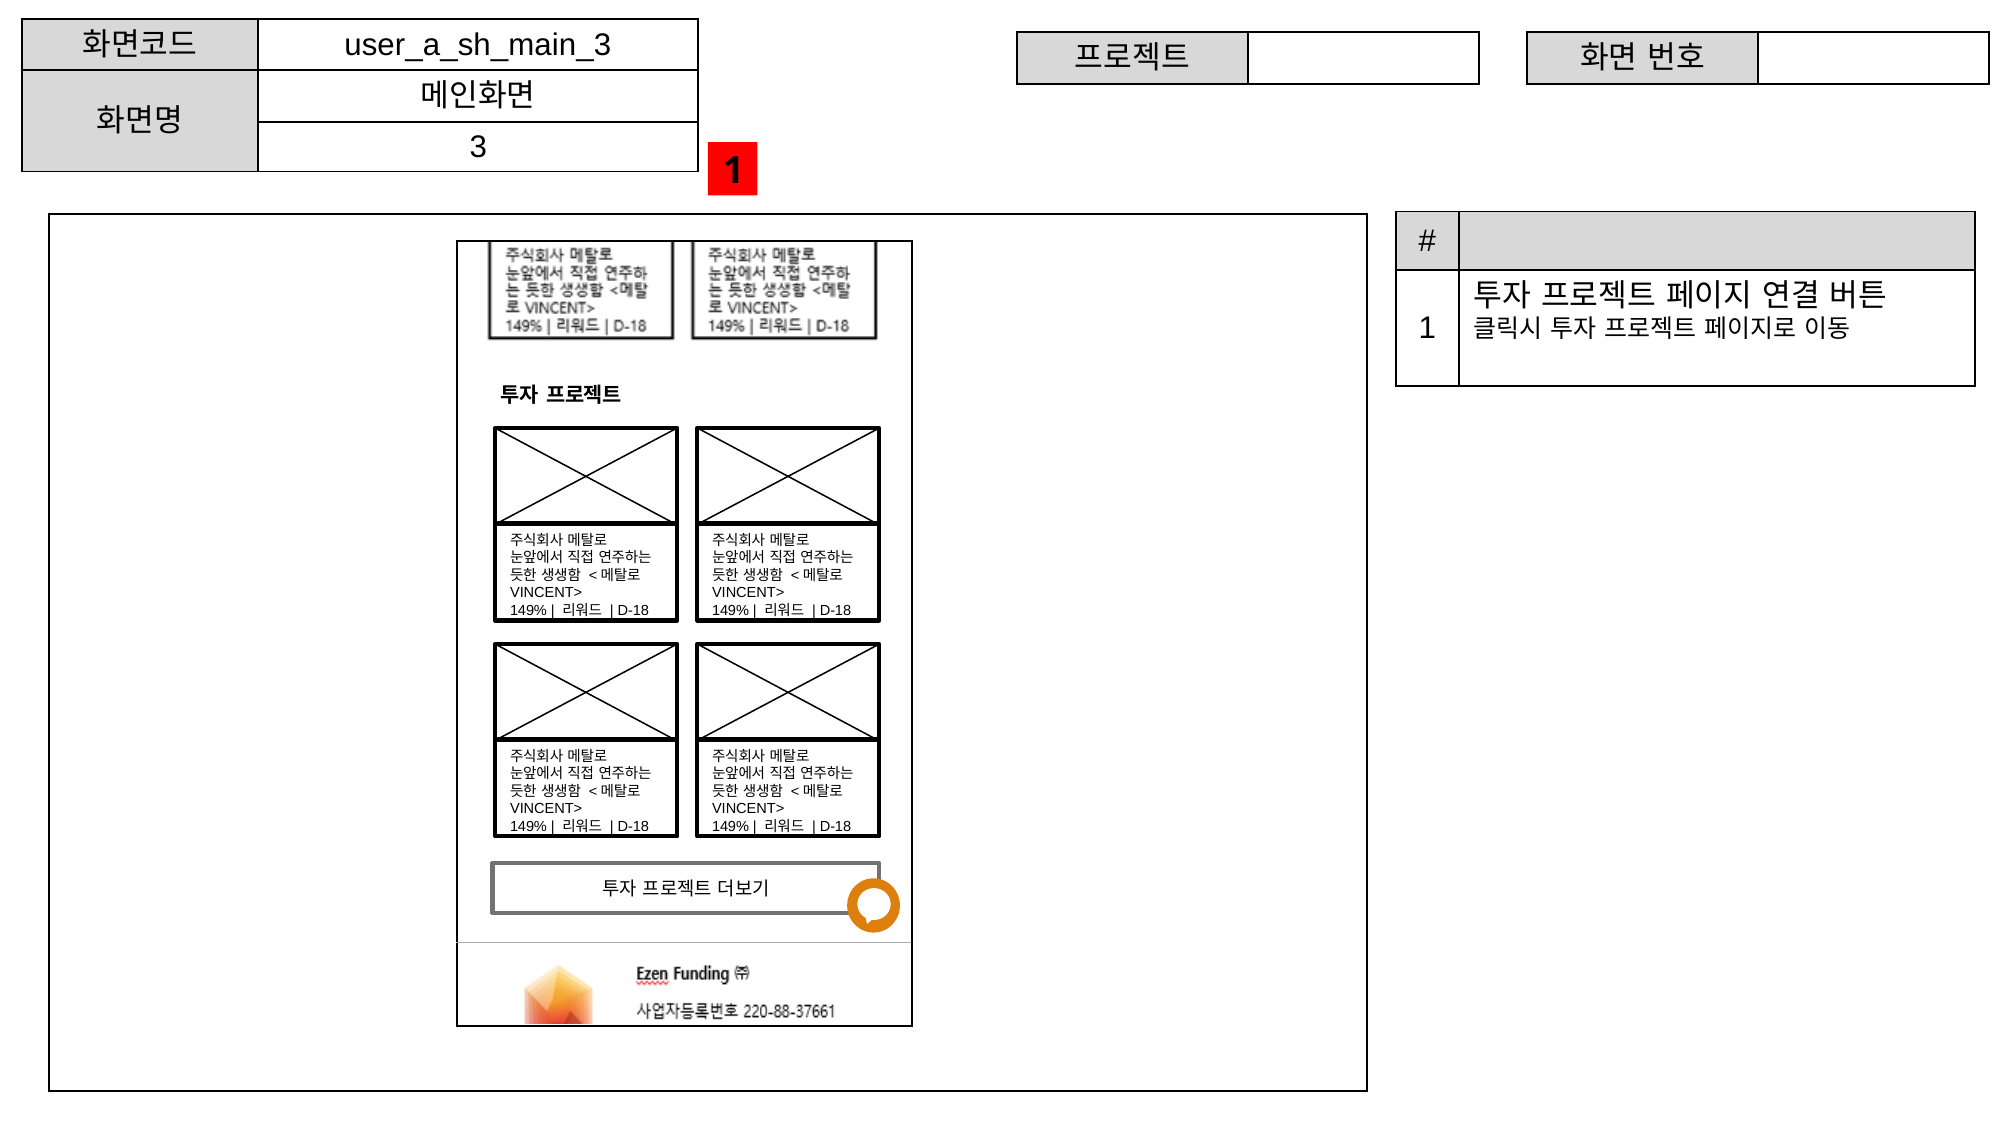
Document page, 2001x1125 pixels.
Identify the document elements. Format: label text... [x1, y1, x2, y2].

table_header [1460, 212, 1974, 269]
table_header [1249, 33, 1478, 83]
table_header [1759, 33, 1988, 83]
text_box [846, 878, 901, 933]
text_box [48, 213, 1367, 1092]
text_box 1 [707, 142, 758, 196]
table_header 프로젝트 [1018, 33, 1247, 83]
table_cell 1 [1397, 271, 1458, 385]
table_header user_a_sh_main_3 [259, 20, 697, 69]
picture [479, 242, 888, 344]
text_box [494, 643, 678, 837]
text_box [456, 241, 913, 1027]
table_cell 3 [259, 123, 697, 171]
table_cell 화면명 [23, 71, 257, 171]
table_header 화면 번호 [1528, 33, 1757, 83]
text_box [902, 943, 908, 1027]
table_cell 메인화면 [259, 71, 697, 121]
table_header # [1397, 212, 1458, 269]
text_box https://ezenteam2.github.io/EzenCrowdFunding/gr2_ysh/user/index02.html [459, 880, 902, 942]
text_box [494, 427, 678, 621]
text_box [697, 427, 880, 621]
picture [458, 943, 903, 1024]
table_header 화면코드 [23, 20, 257, 69]
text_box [697, 643, 880, 837]
table_cell 투자 프로젝트 페이지 연결 버튼 클릭시 투자 프로젝트 페이지로 이동 [1460, 271, 1974, 385]
